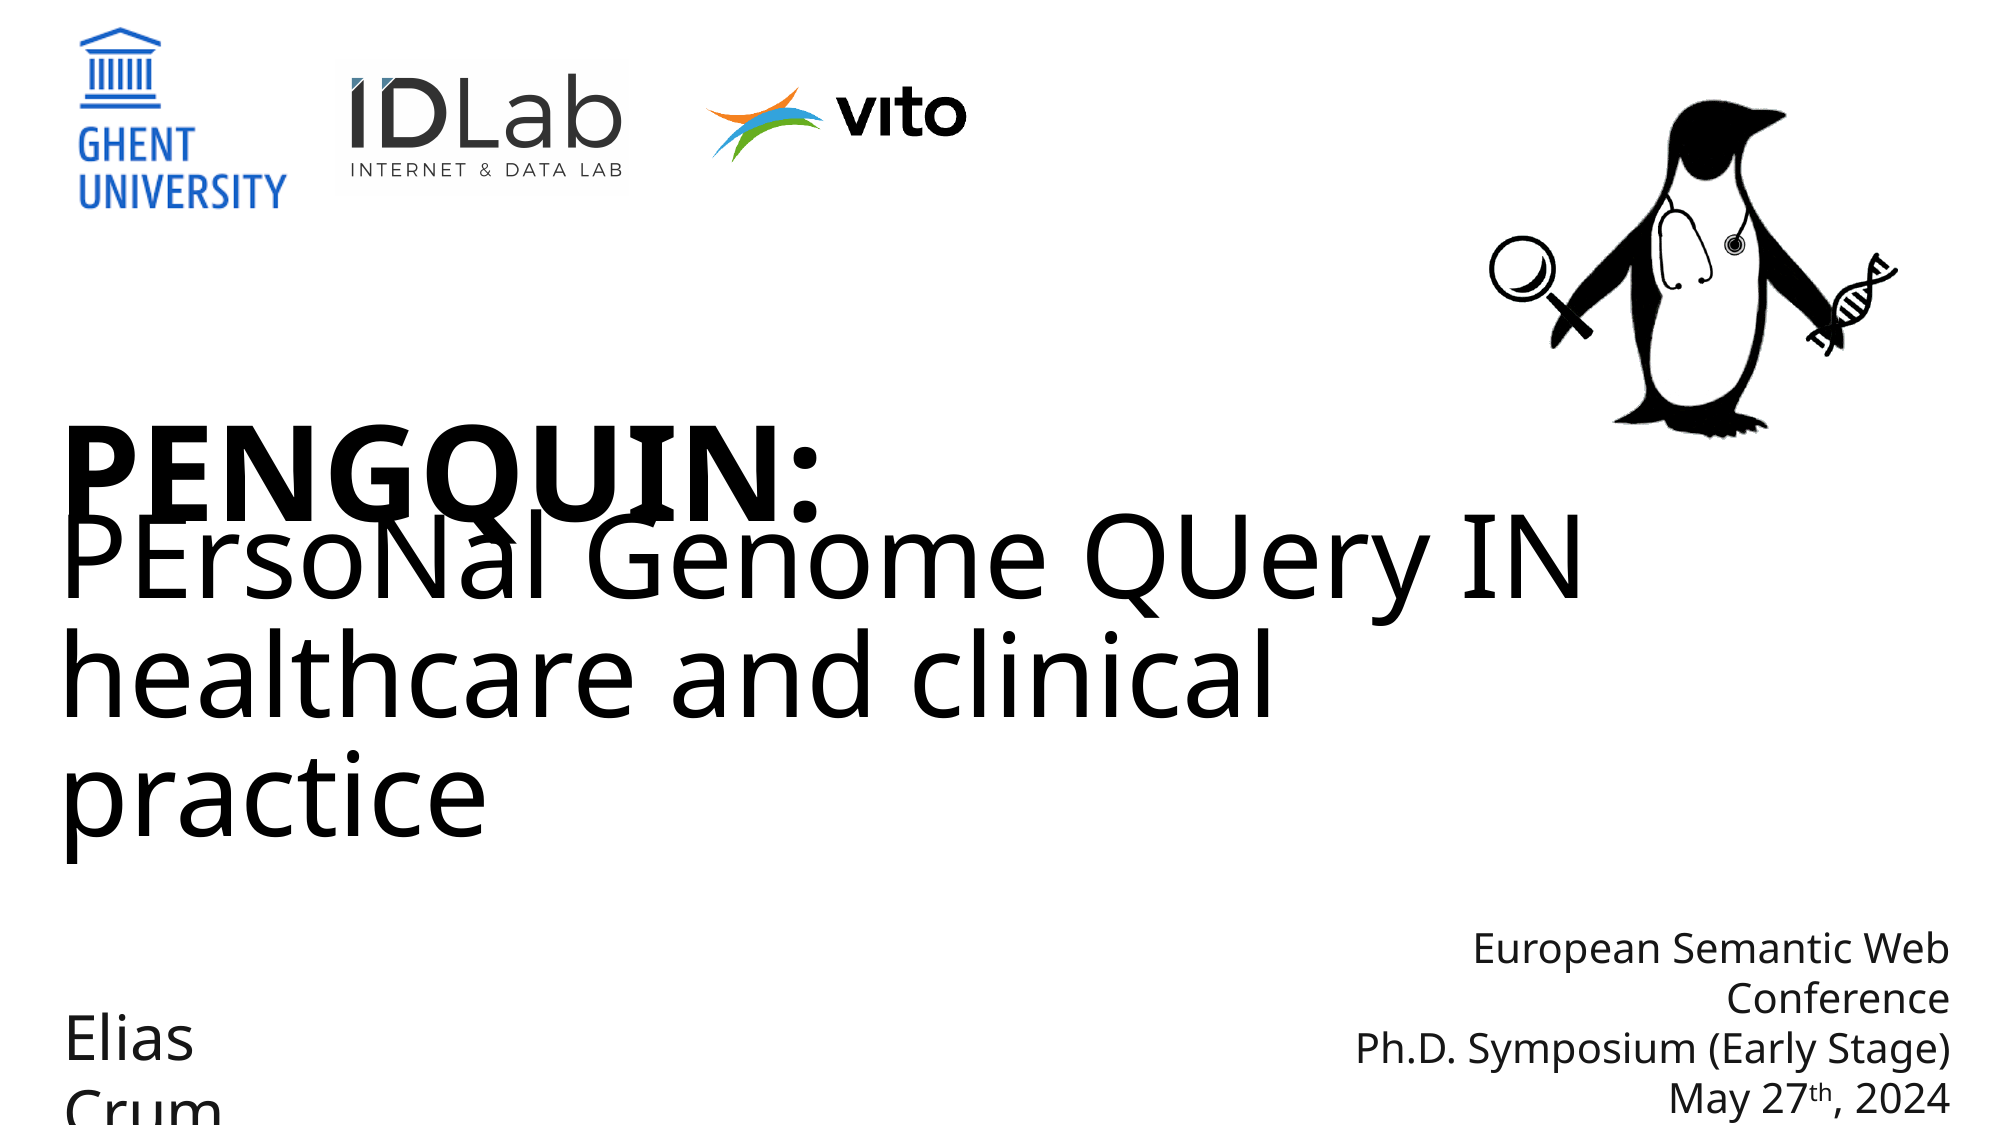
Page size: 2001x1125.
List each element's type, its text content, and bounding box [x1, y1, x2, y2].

picture [653, 9, 1066, 225]
text_box European Semantic Web Conference Ph.D. Symposium (Early Stage) May 27th, 2024 [1268, 914, 1966, 1125]
picture [0, 8, 629, 247]
text_box Elias Crum [48, 990, 381, 1125]
text_box PENGQUIN: [42, 380, 1050, 556]
picture [1435, 8, 1958, 530]
title PErsoNal Genome QUery IN healthcare and clinical practice [42, 560, 1647, 869]
